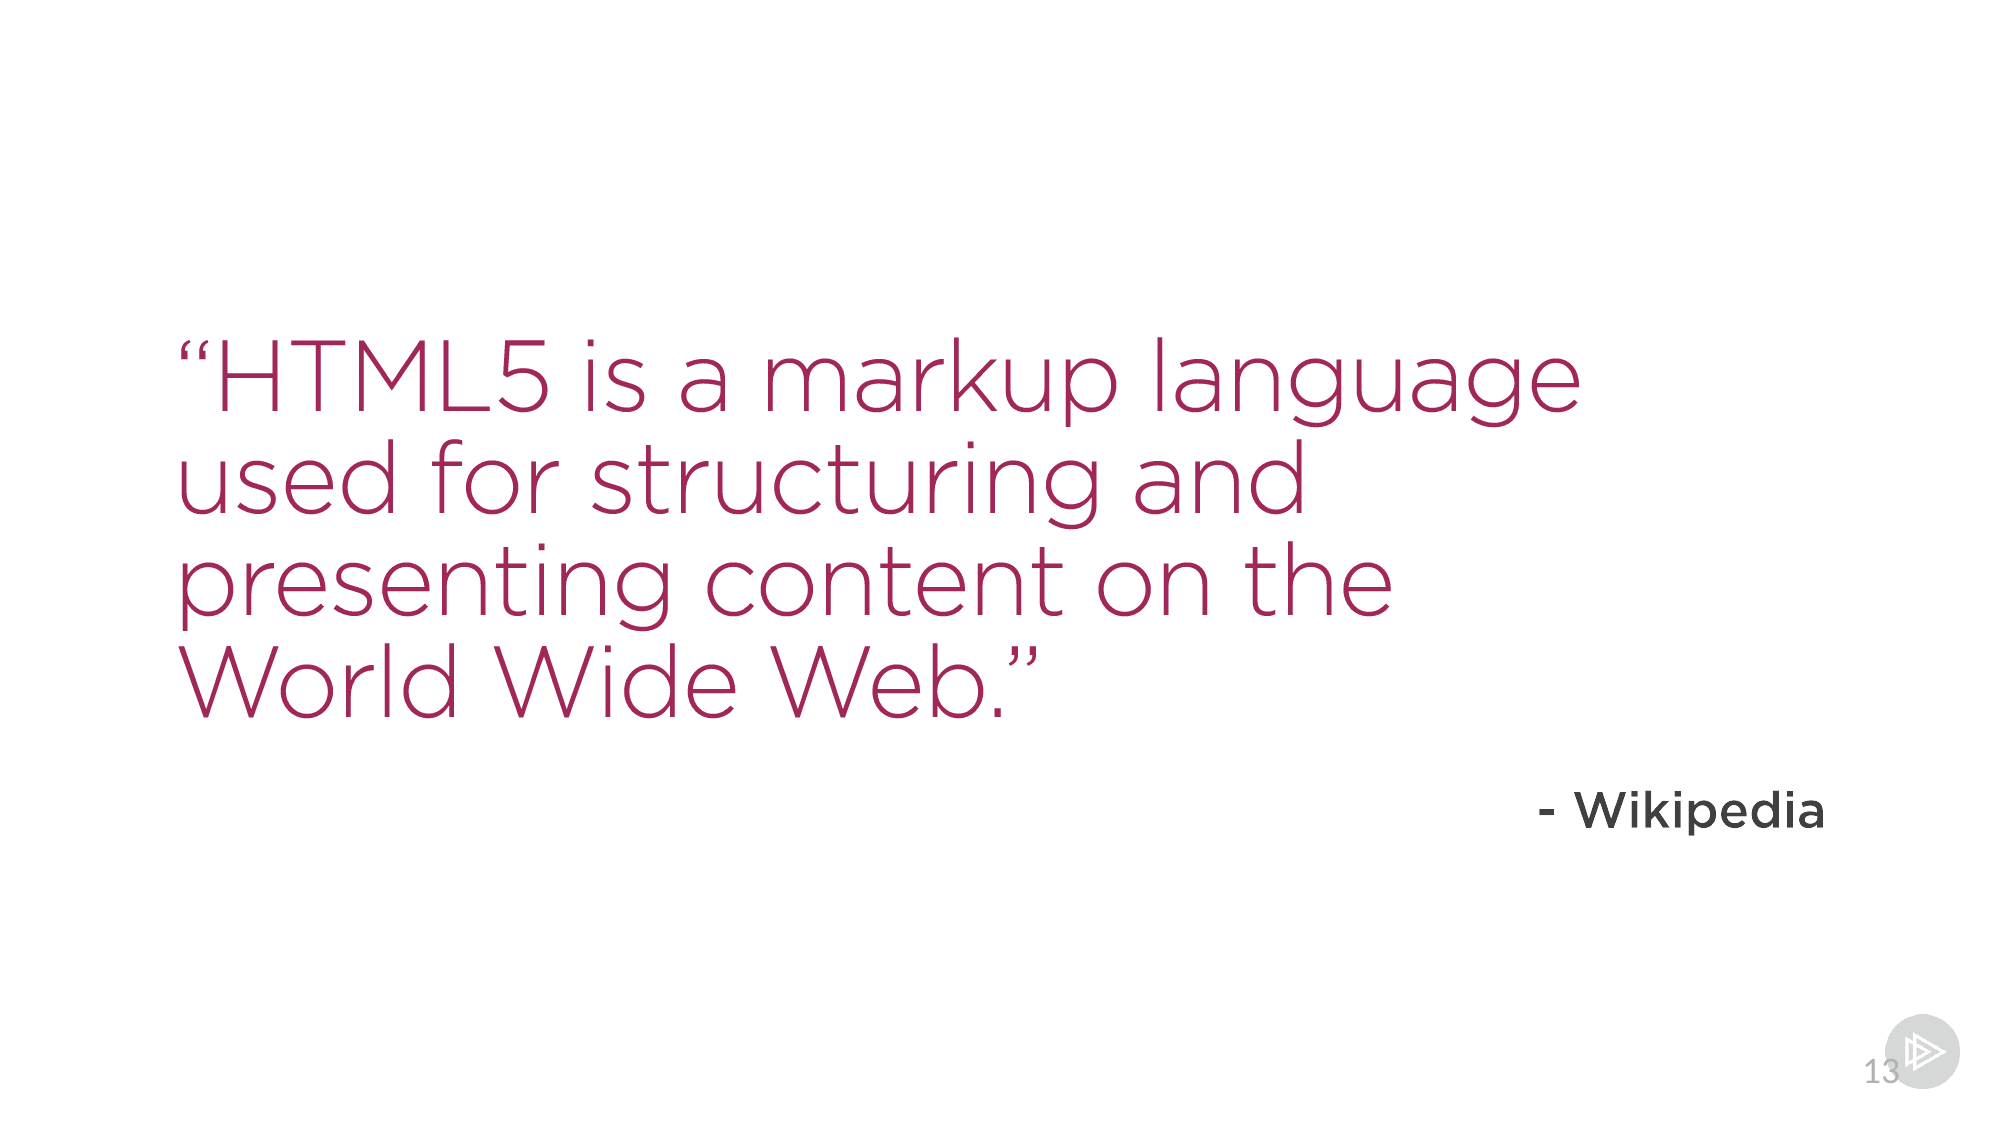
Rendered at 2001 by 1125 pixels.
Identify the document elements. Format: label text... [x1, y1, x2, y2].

slide_number 13 [1440, 1046, 1900, 1103]
picture [1536, 779, 1854, 841]
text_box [173, 314, 1659, 742]
picture [1885, 1014, 1960, 1089]
